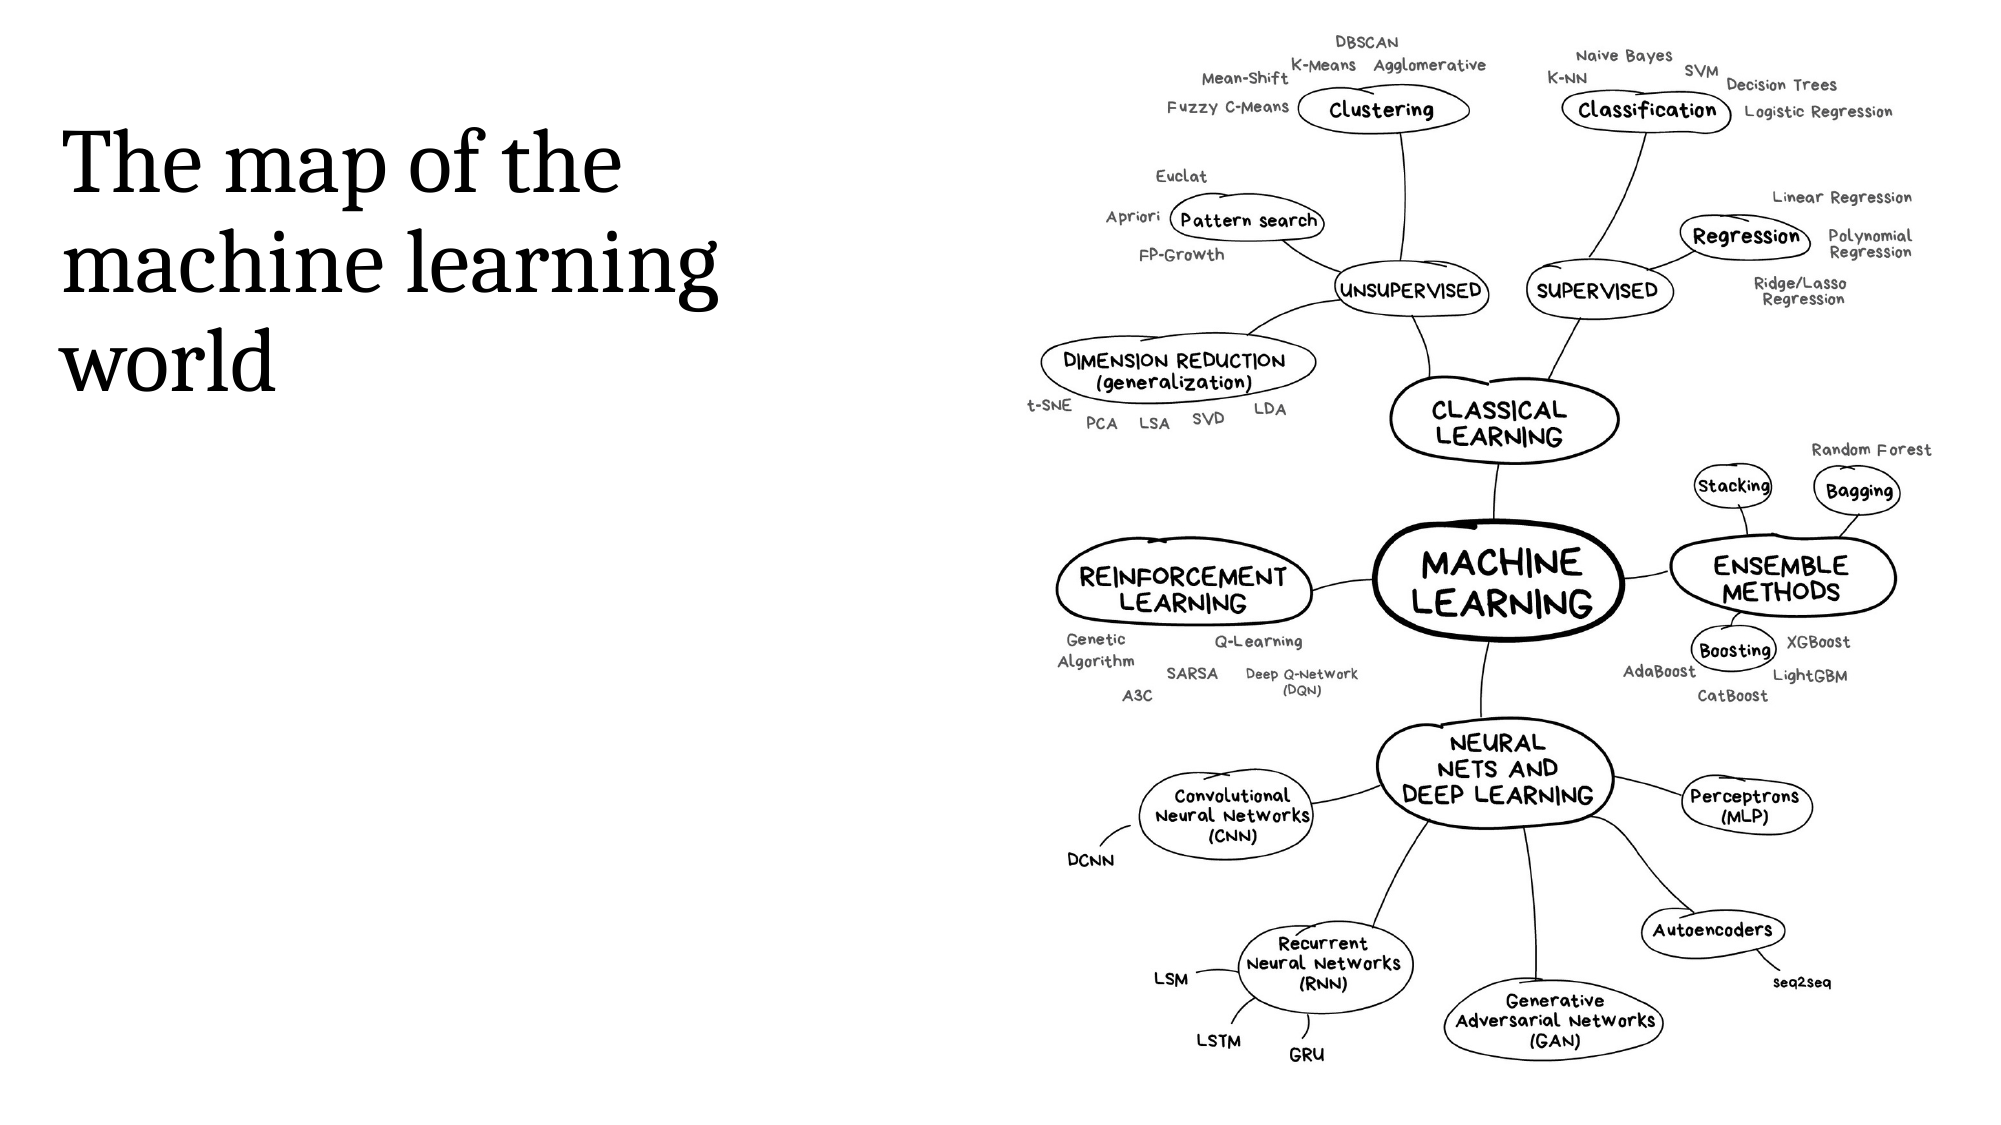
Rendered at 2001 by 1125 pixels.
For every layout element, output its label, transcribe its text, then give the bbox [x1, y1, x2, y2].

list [1026, 32, 1932, 1066]
title The map of the machine learning world [46, 0, 894, 525]
